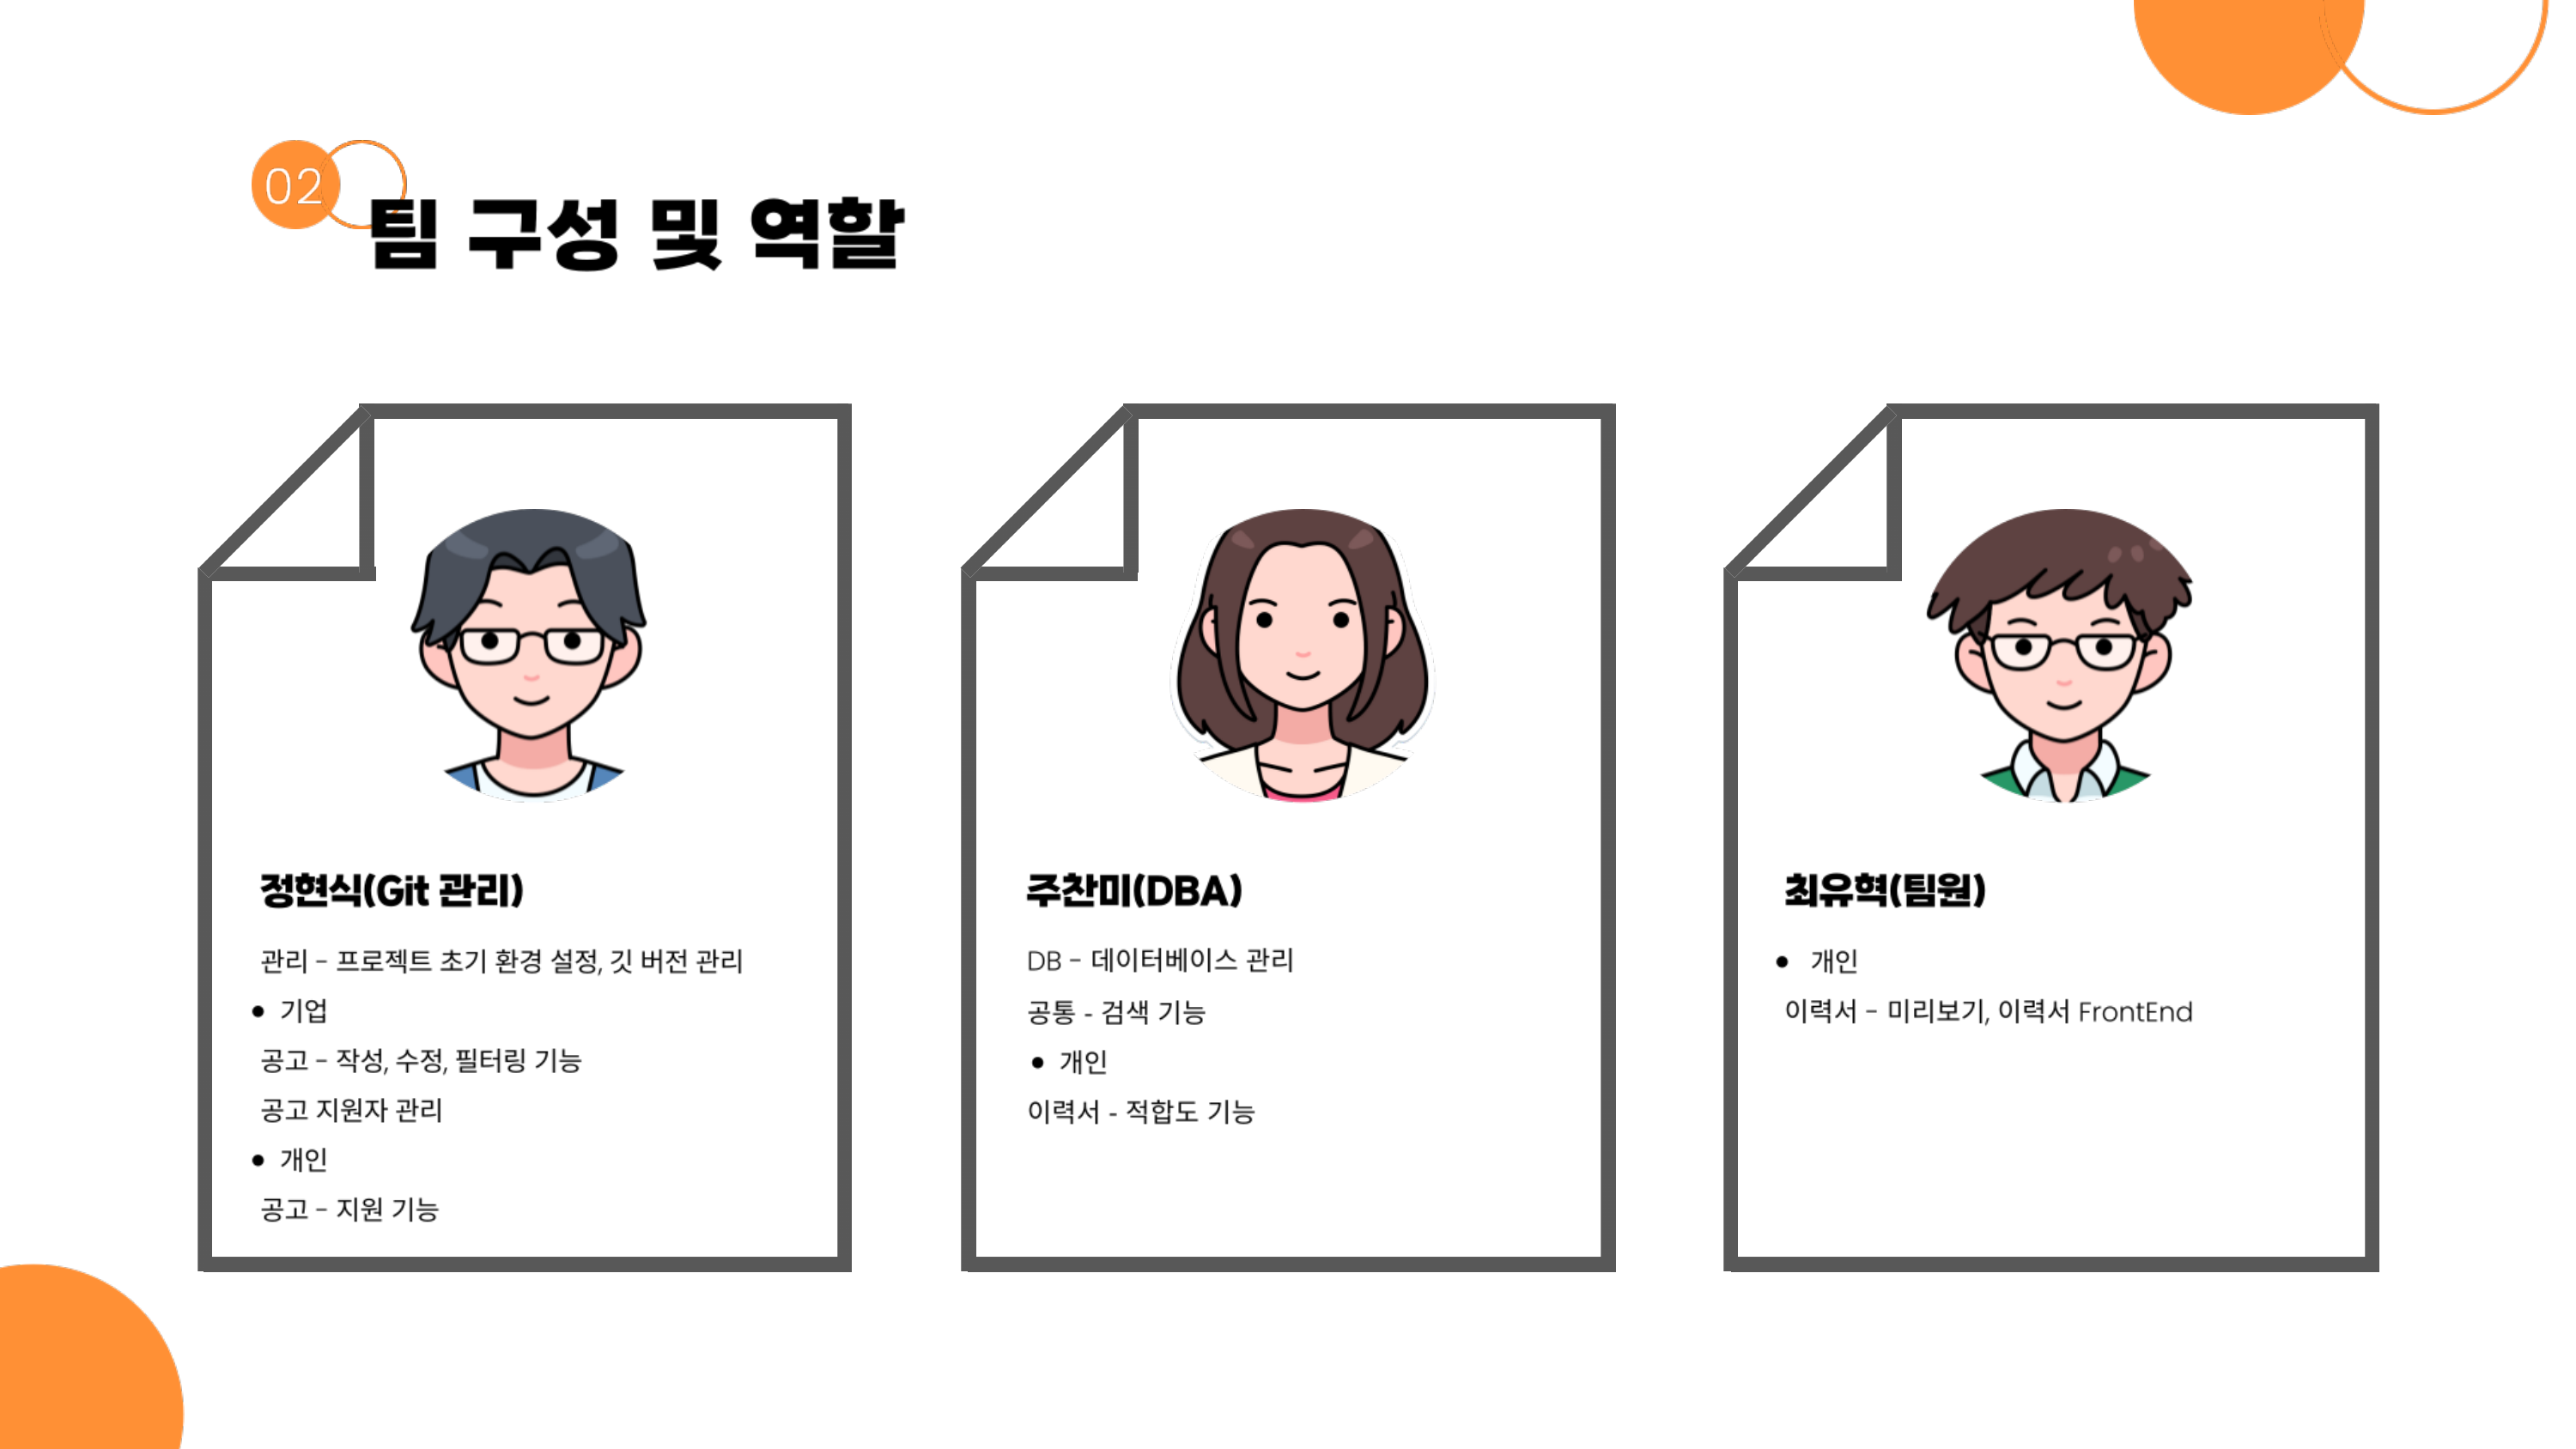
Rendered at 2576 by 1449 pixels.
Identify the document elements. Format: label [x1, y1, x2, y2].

picture [0, 403, 2576, 1272]
picture [0, 1264, 185, 1449]
picture [222, 139, 990, 366]
picture [2134, 0, 2549, 115]
